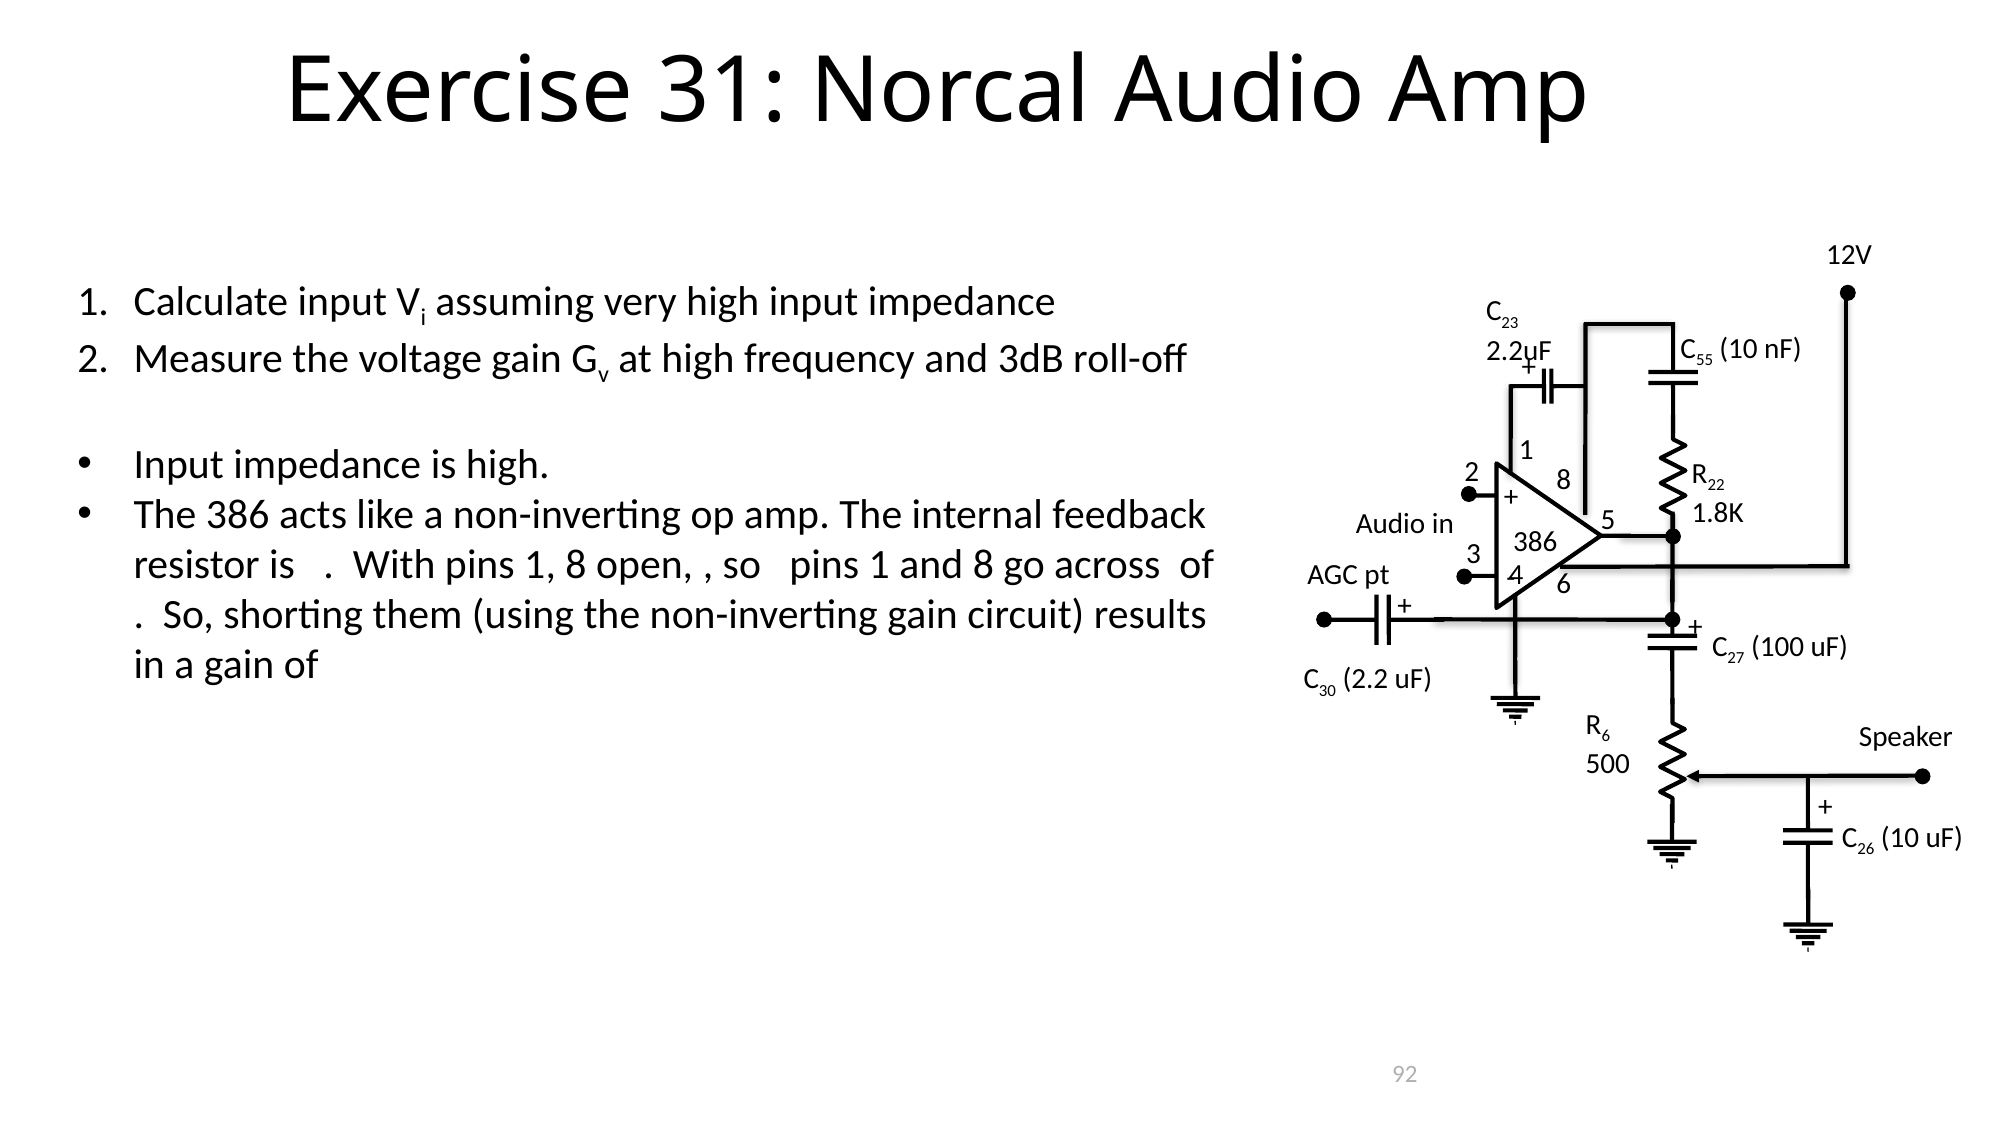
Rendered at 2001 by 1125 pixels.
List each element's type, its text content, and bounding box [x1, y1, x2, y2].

slide_number 92 [1074, 738, 1425, 1125]
text_box Exercise 31: Norcal Audio Amp [0, 29, 1919, 140]
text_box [1295, 227, 2000, 950]
